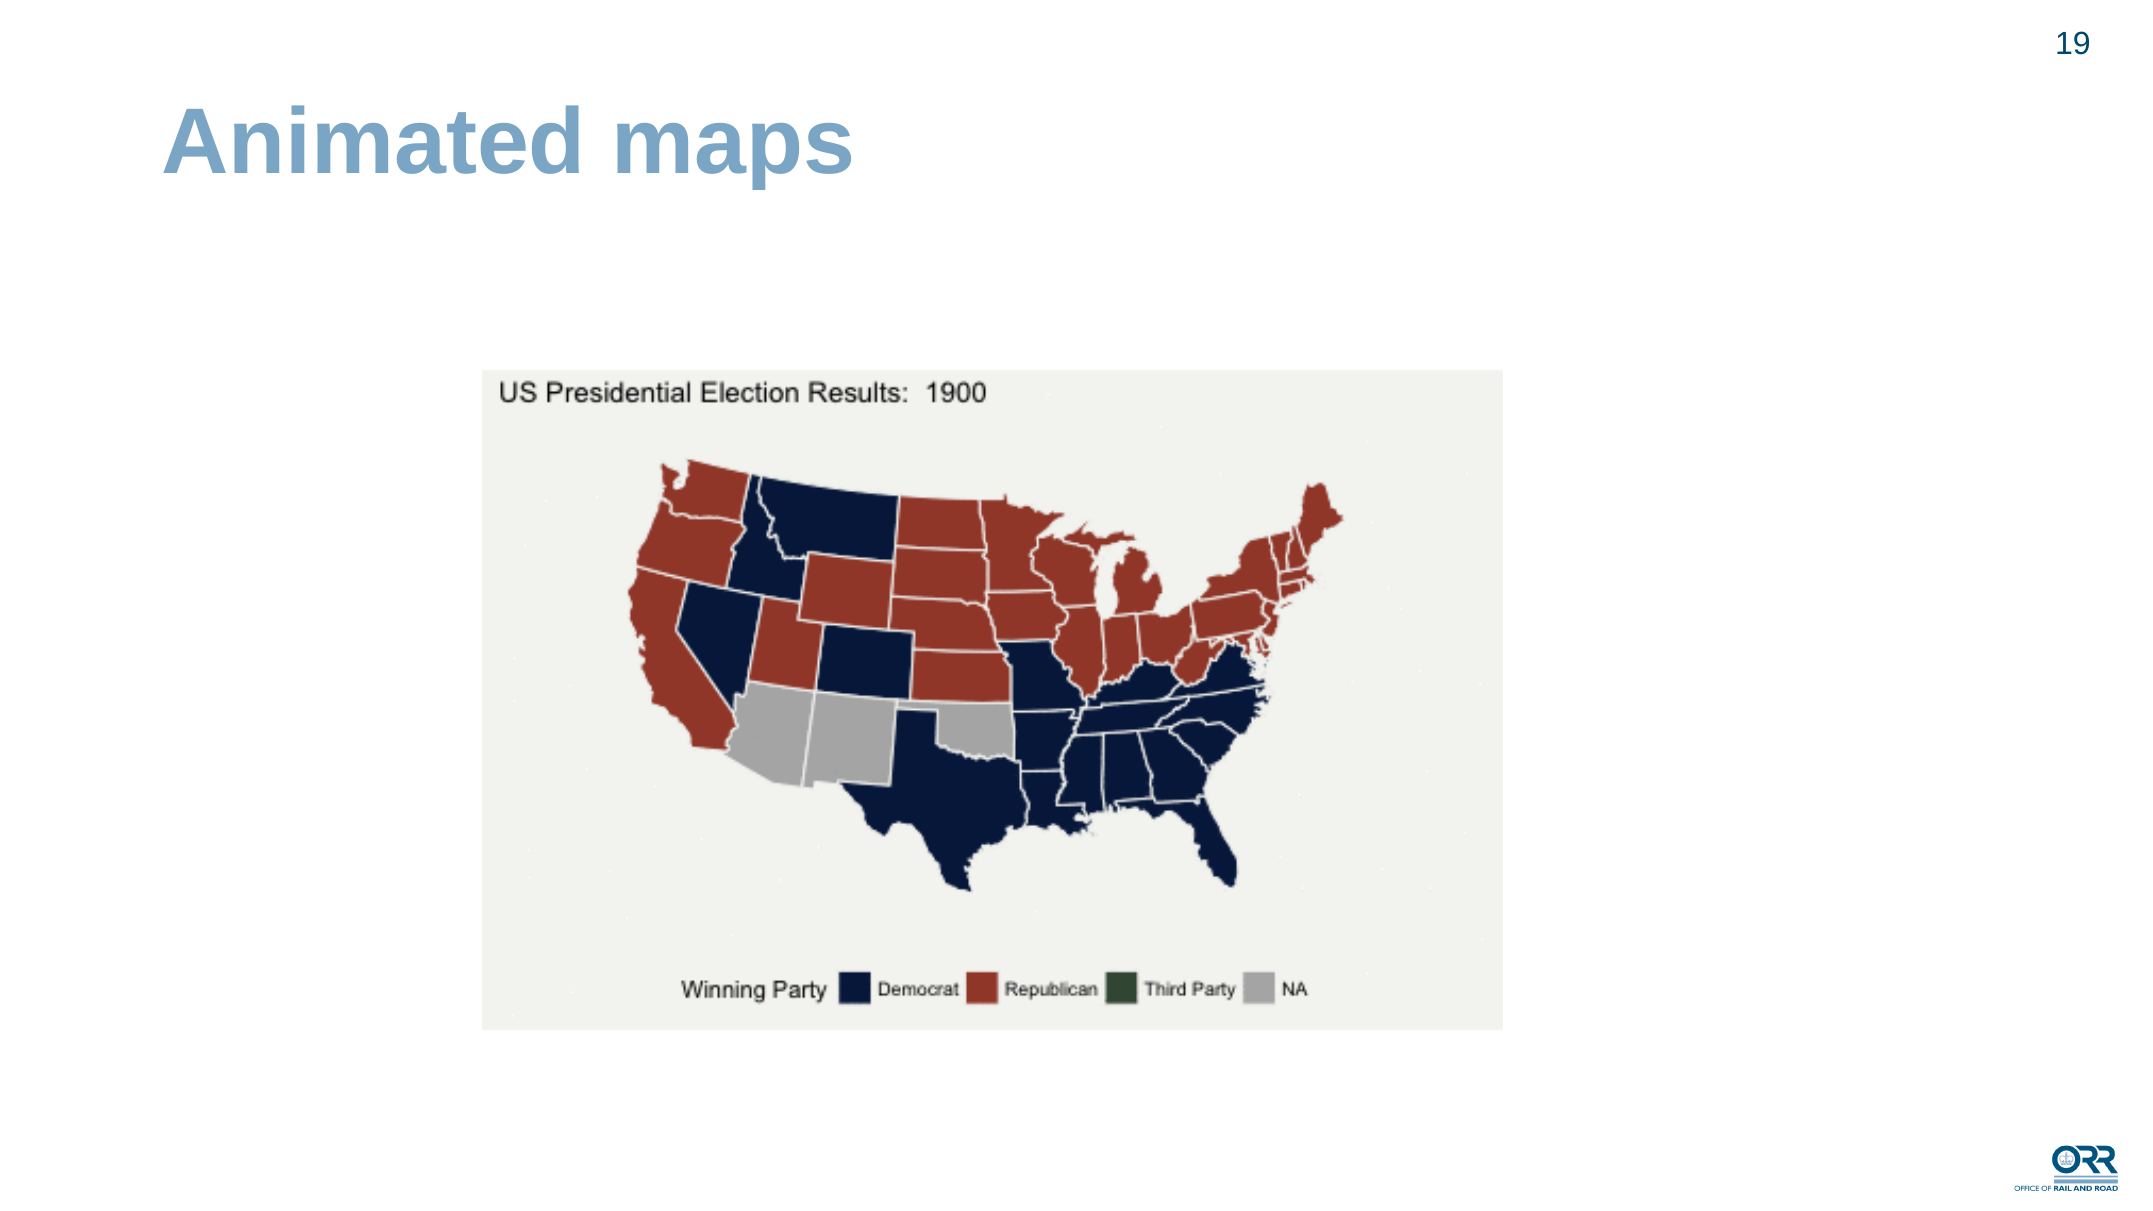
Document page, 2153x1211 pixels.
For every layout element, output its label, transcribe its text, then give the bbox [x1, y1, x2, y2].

picture [481, 190, 1503, 1211]
title Animated maps [144, 80, 2083, 221]
picture [2010, 1141, 2122, 1195]
